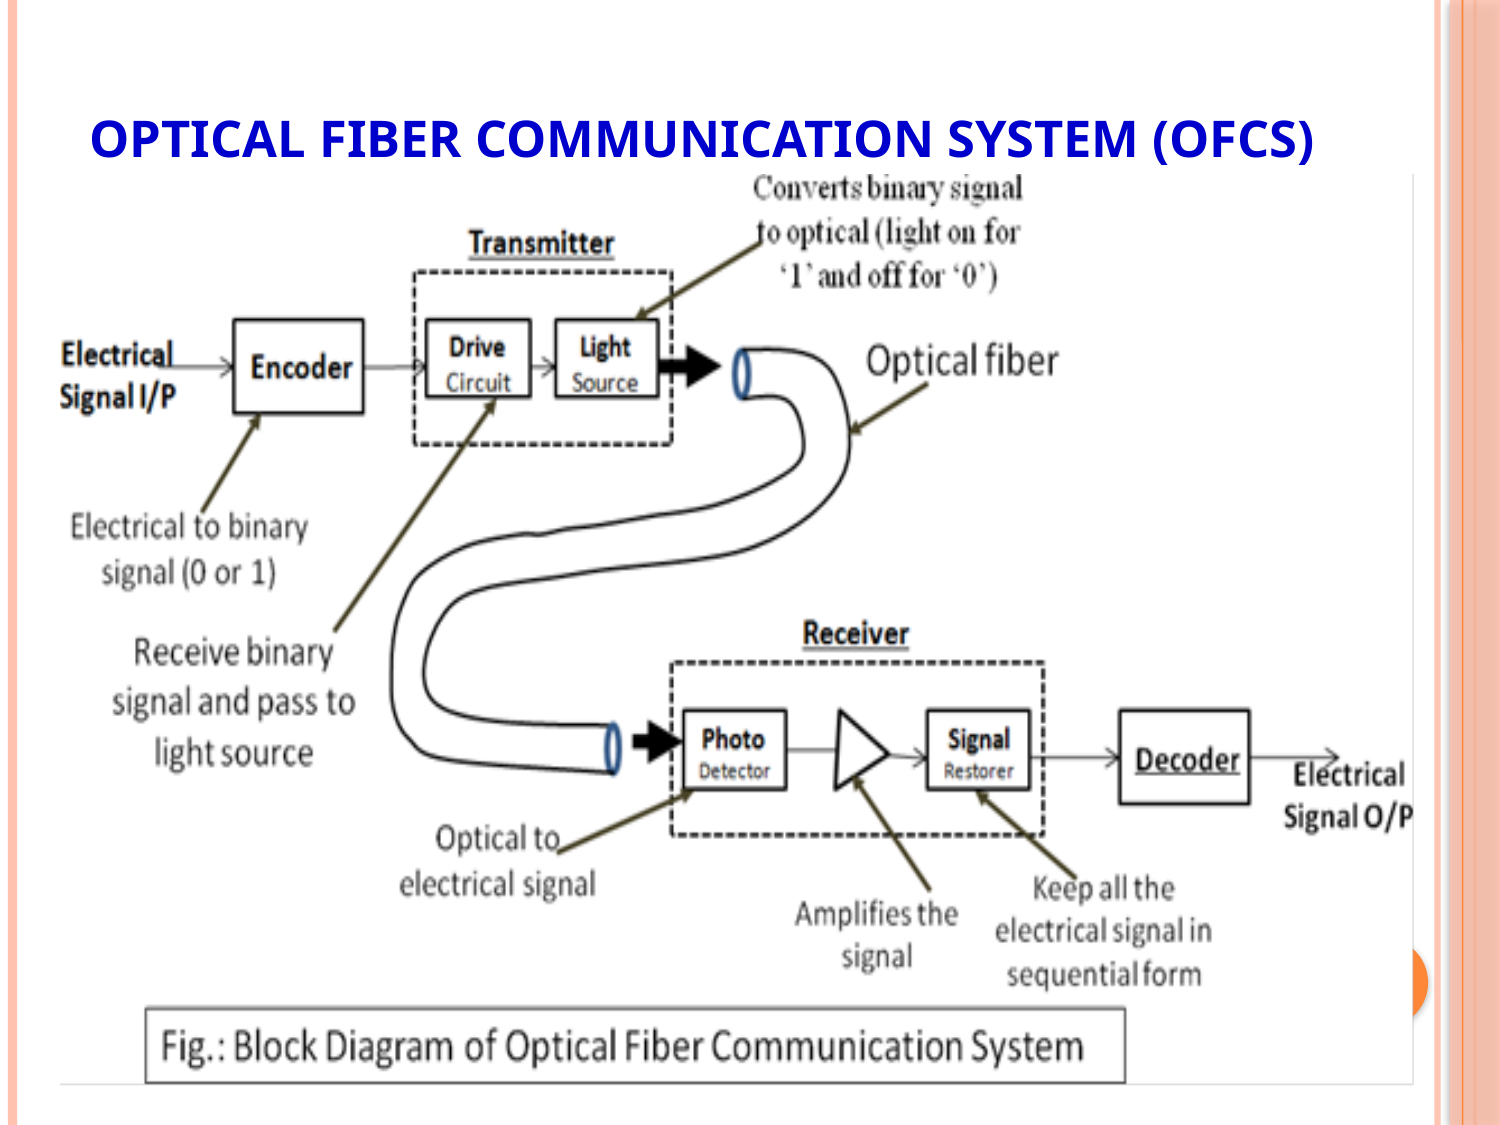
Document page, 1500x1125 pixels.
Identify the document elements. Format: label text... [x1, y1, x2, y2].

title Optical fiber communication system (OFCS) [75, 45, 1346, 170]
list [60, 174, 1417, 1088]
